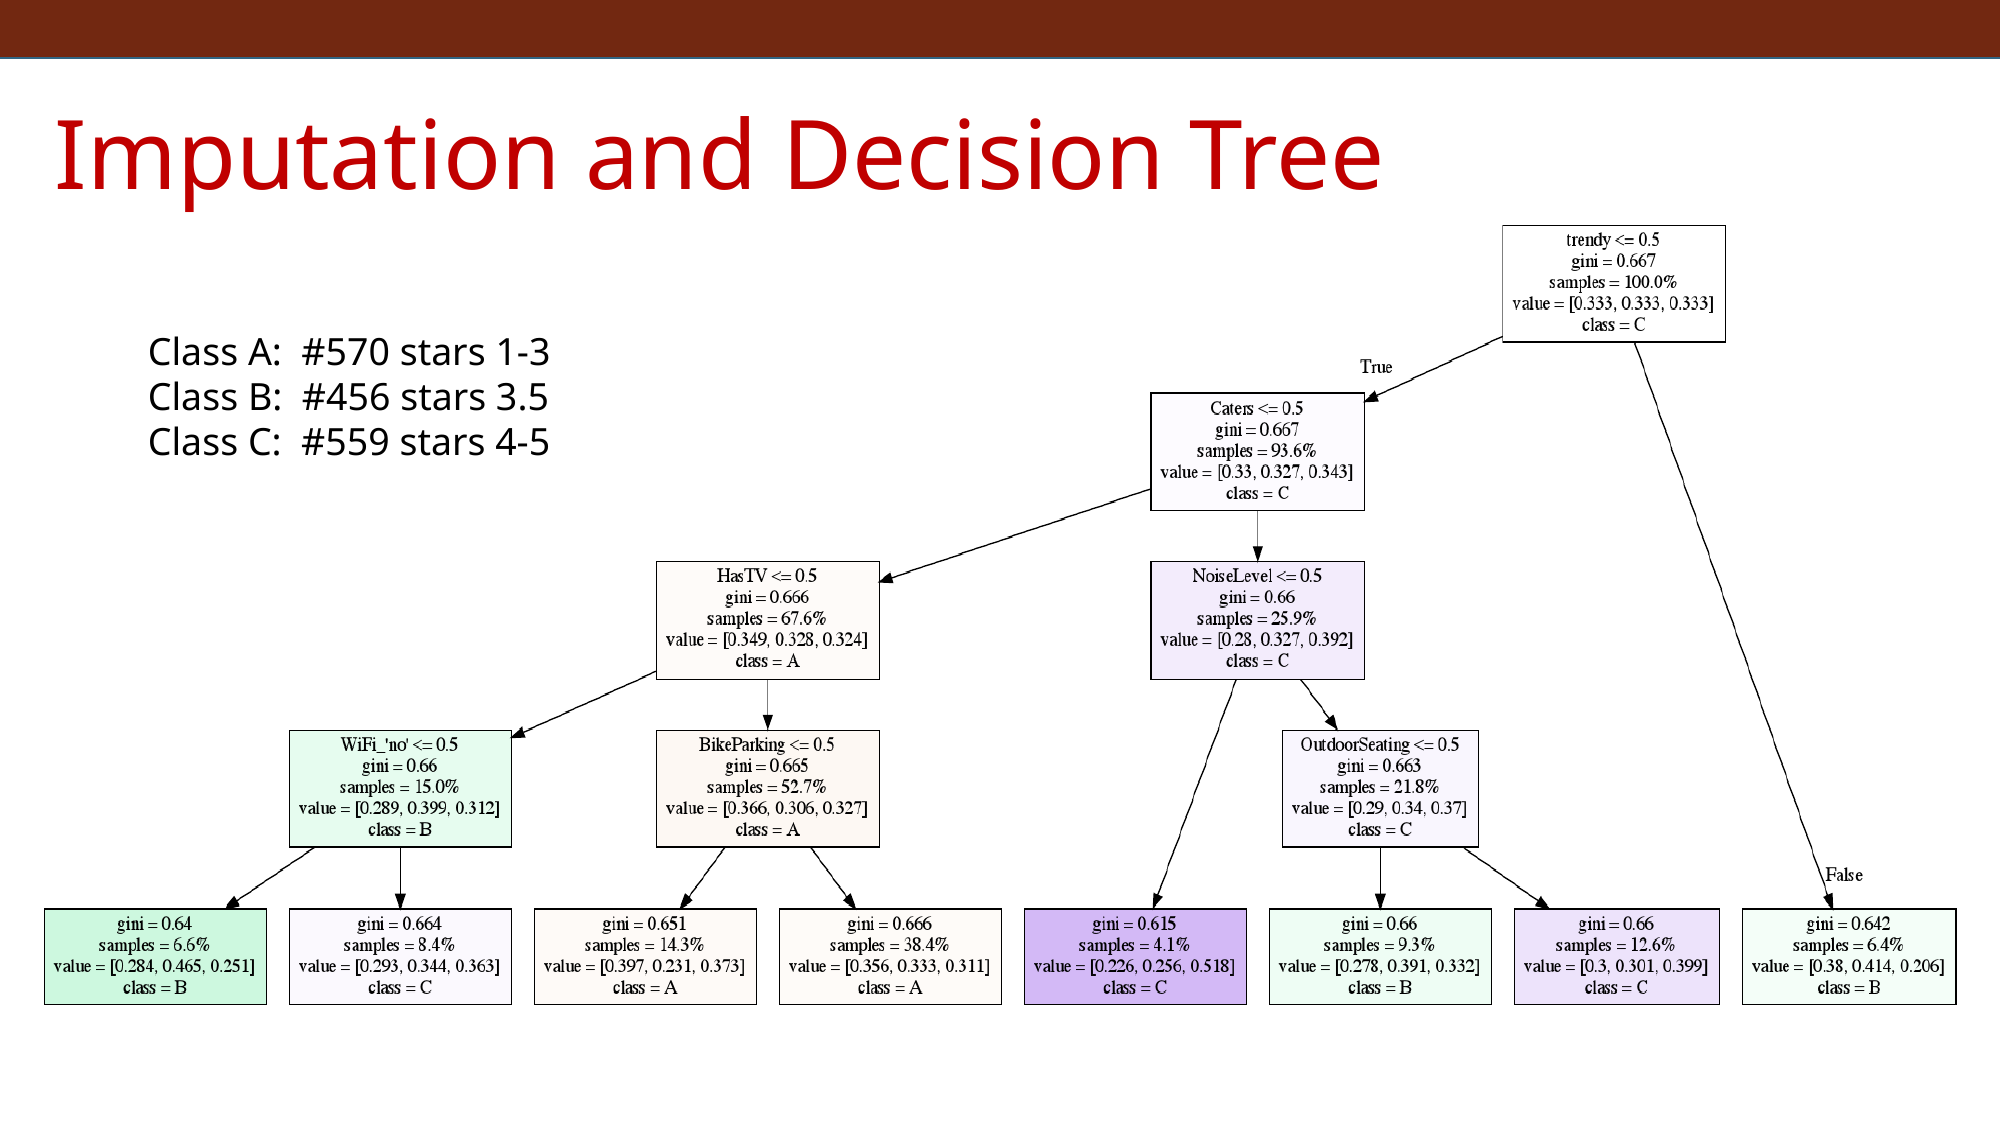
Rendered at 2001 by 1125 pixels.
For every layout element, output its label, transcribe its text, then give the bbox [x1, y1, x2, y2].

text_box [0, 0, 2000, 59]
picture [0, 169, 2000, 1063]
text_box Imputation and Decision Tree [40, 98, 1964, 169]
